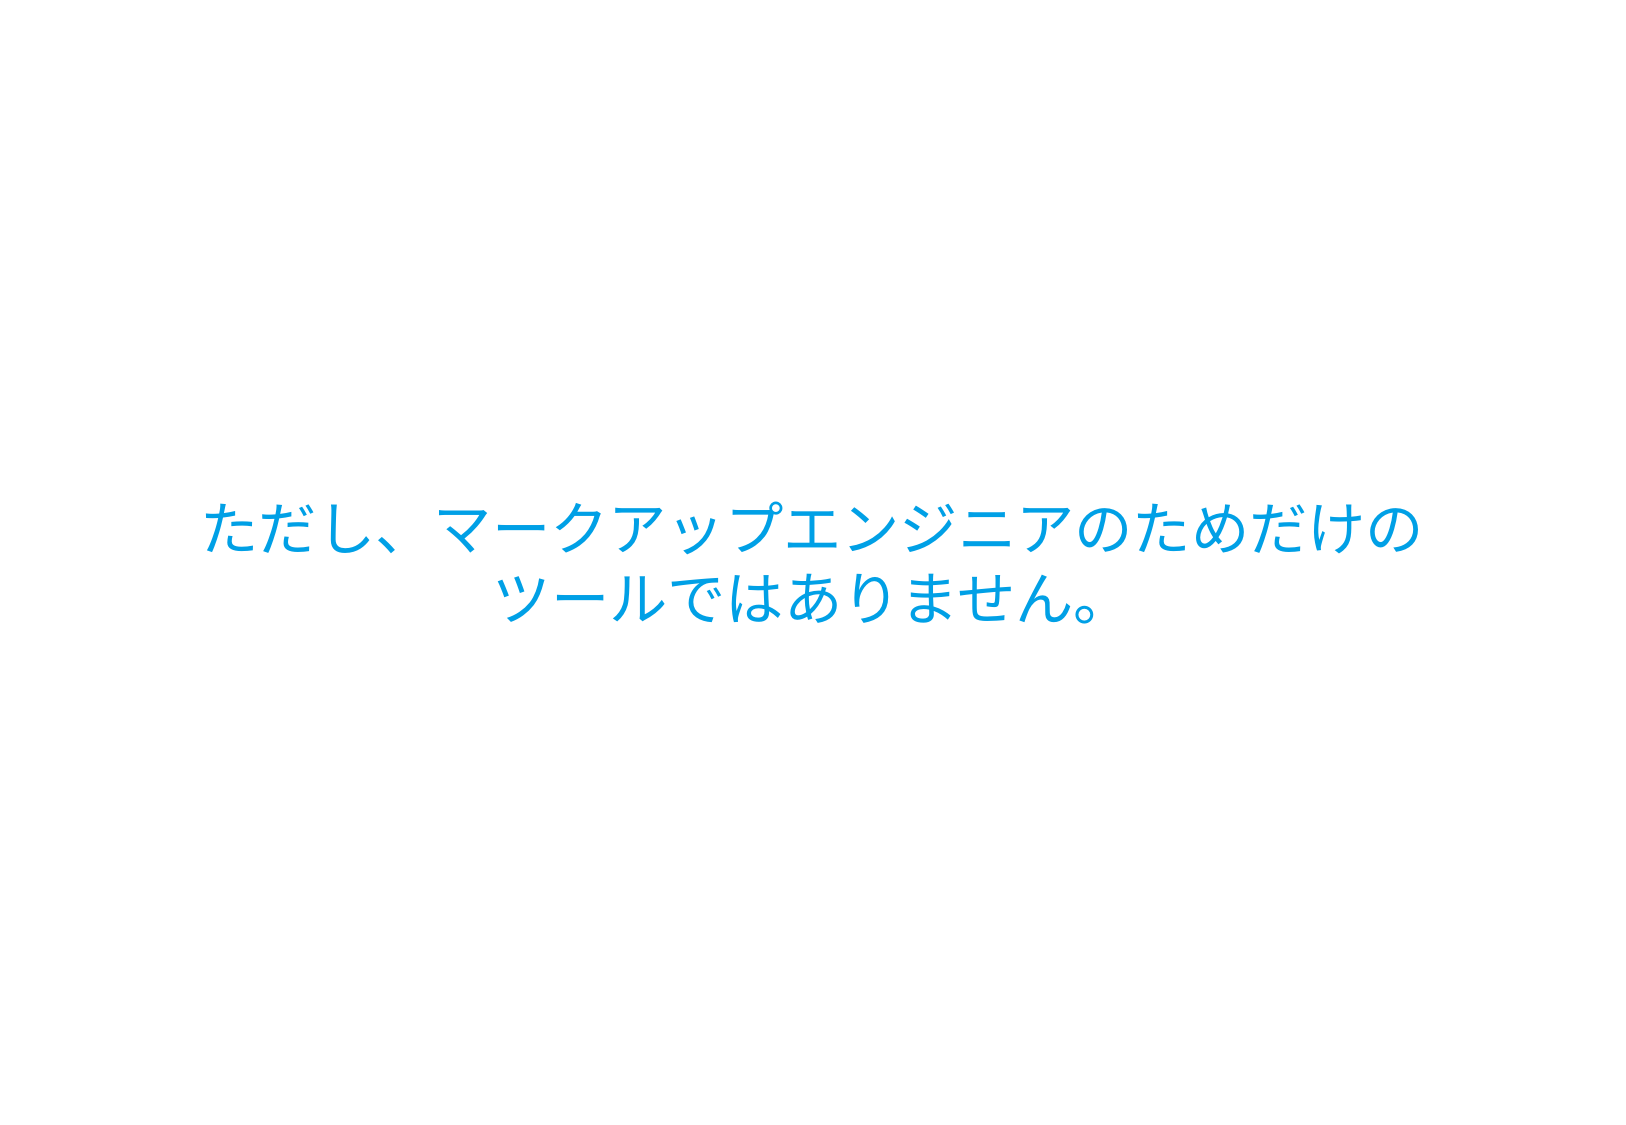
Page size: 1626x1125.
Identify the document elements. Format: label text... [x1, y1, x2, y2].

title ただし、マークアップエンジニアのためだけの ツールではありません。 [121, 529, 1504, 595]
